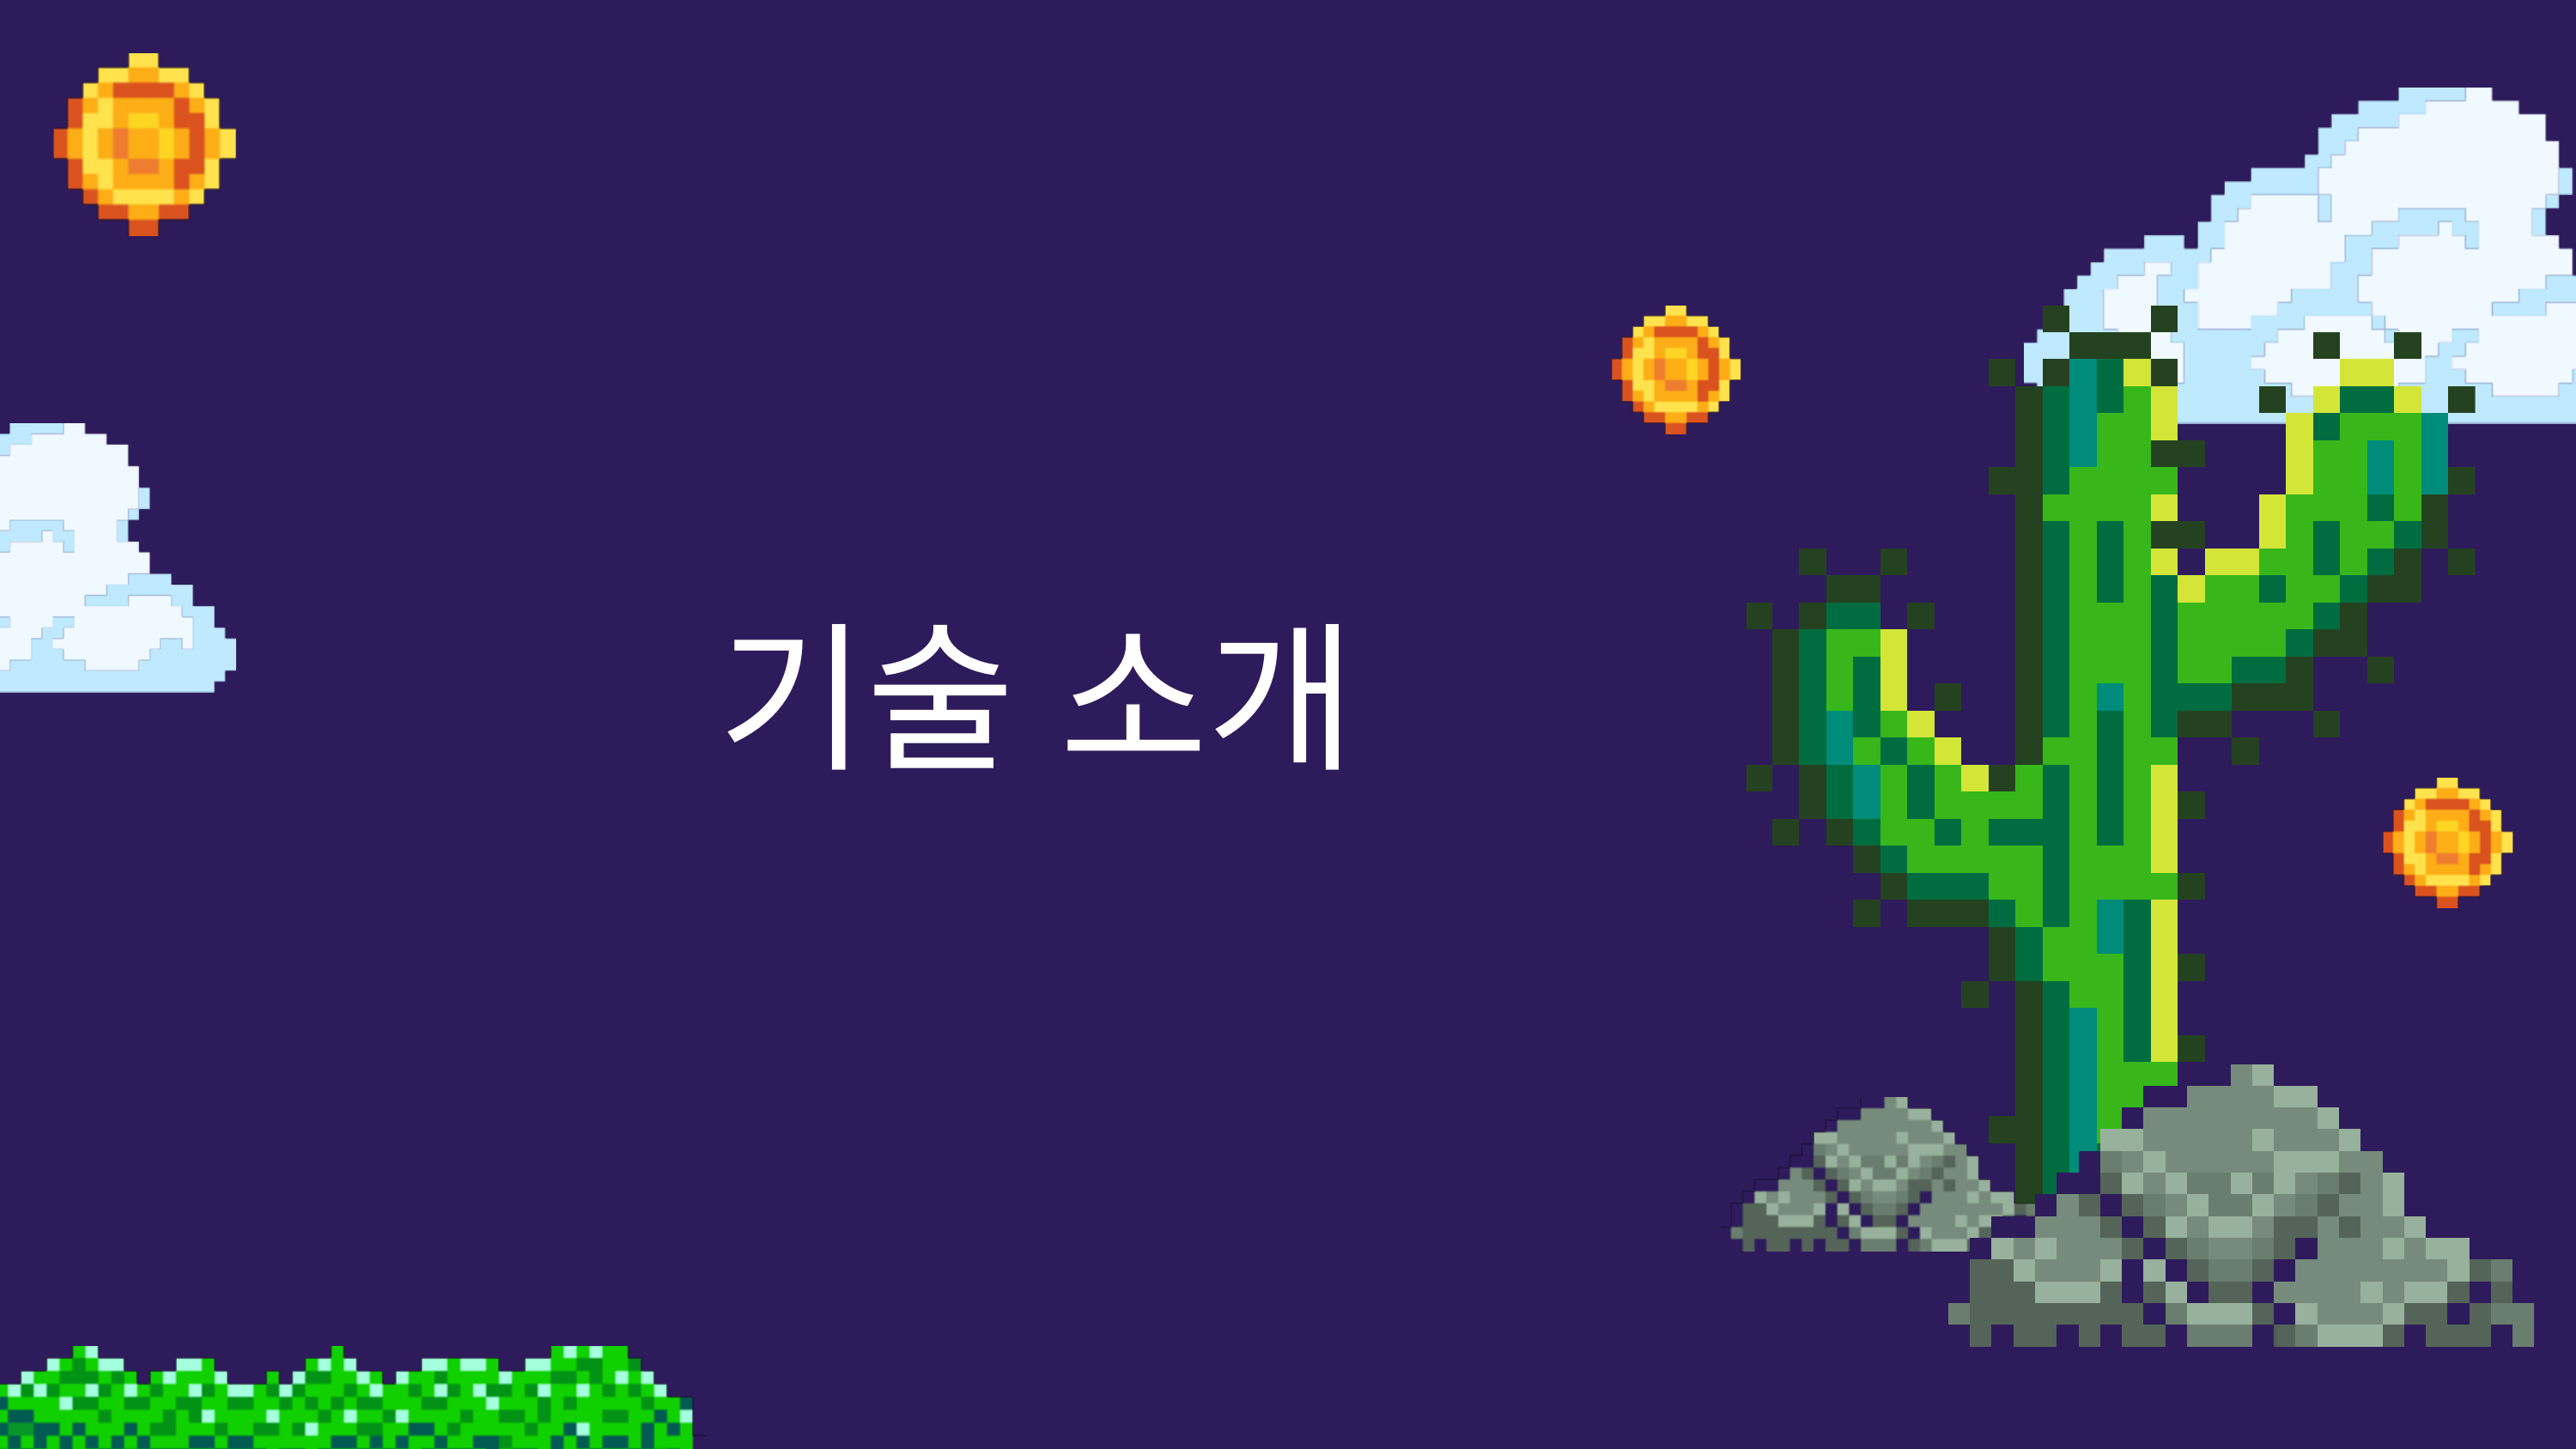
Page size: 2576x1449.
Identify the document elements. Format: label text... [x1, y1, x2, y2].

text_box [1720, 1097, 1927, 1252]
text_box [1612, 306, 1741, 435]
text_box [1927, 1064, 2535, 1347]
text_box [53, 53, 236, 236]
text_box [2383, 778, 2513, 908]
text_box [0, 423, 236, 693]
text_box 기술 소개 [303, 625, 1771, 790]
text_box [0, 1346, 707, 1449]
text_box [2024, 88, 2576, 424]
text_box [1746, 306, 2476, 1097]
